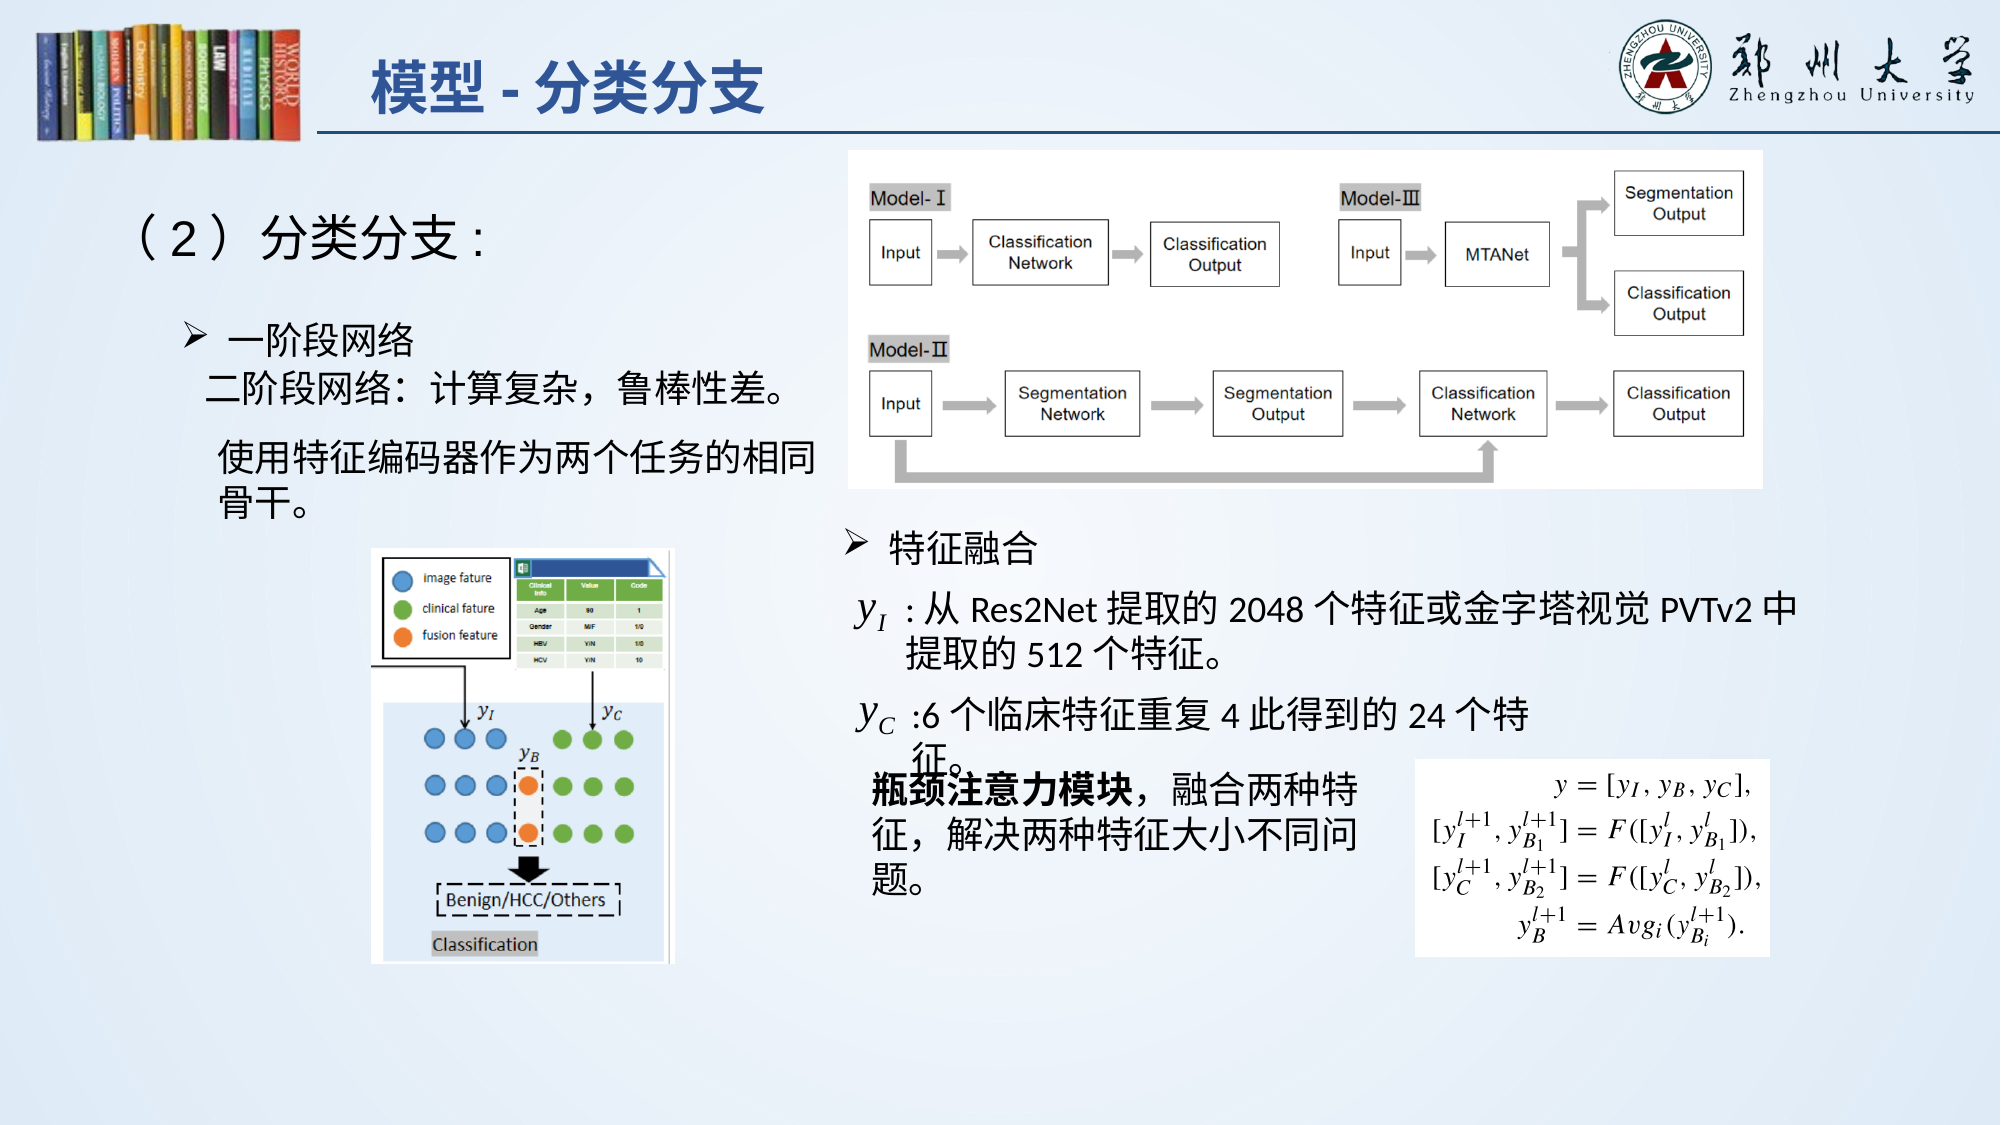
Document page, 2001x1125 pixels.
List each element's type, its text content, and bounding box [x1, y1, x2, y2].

text_box 模型-分类分支 [355, 43, 812, 129]
picture [1599, 11, 1983, 123]
text_box 一阶段网络 [166, 310, 833, 370]
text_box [848, 680, 906, 746]
picture [371, 548, 675, 964]
text_box 使用特征编码器作为两个任务的相同骨干。 [202, 426, 869, 532]
text_box 特征融合 [827, 517, 1494, 577]
text_box :6个临床特征重复4此得到的24个特征。 [896, 683, 1564, 789]
text_box 瓶颈注意力模块，融合两种特征，解决两种特征大小不同问题。 [856, 759, 1387, 909]
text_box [846, 577, 897, 639]
picture [848, 150, 1763, 489]
picture [23, 0, 317, 173]
text_box 二阶段网络：计算复杂，鲁棒性差。 [189, 357, 848, 418]
text_box :从Res2Net提取的2048个特征或金字塔视觉PVTv2中提取的512个特征。 [890, 577, 1850, 683]
text_box （2）分类分支: [93, 199, 848, 275]
picture [1415, 759, 1770, 957]
